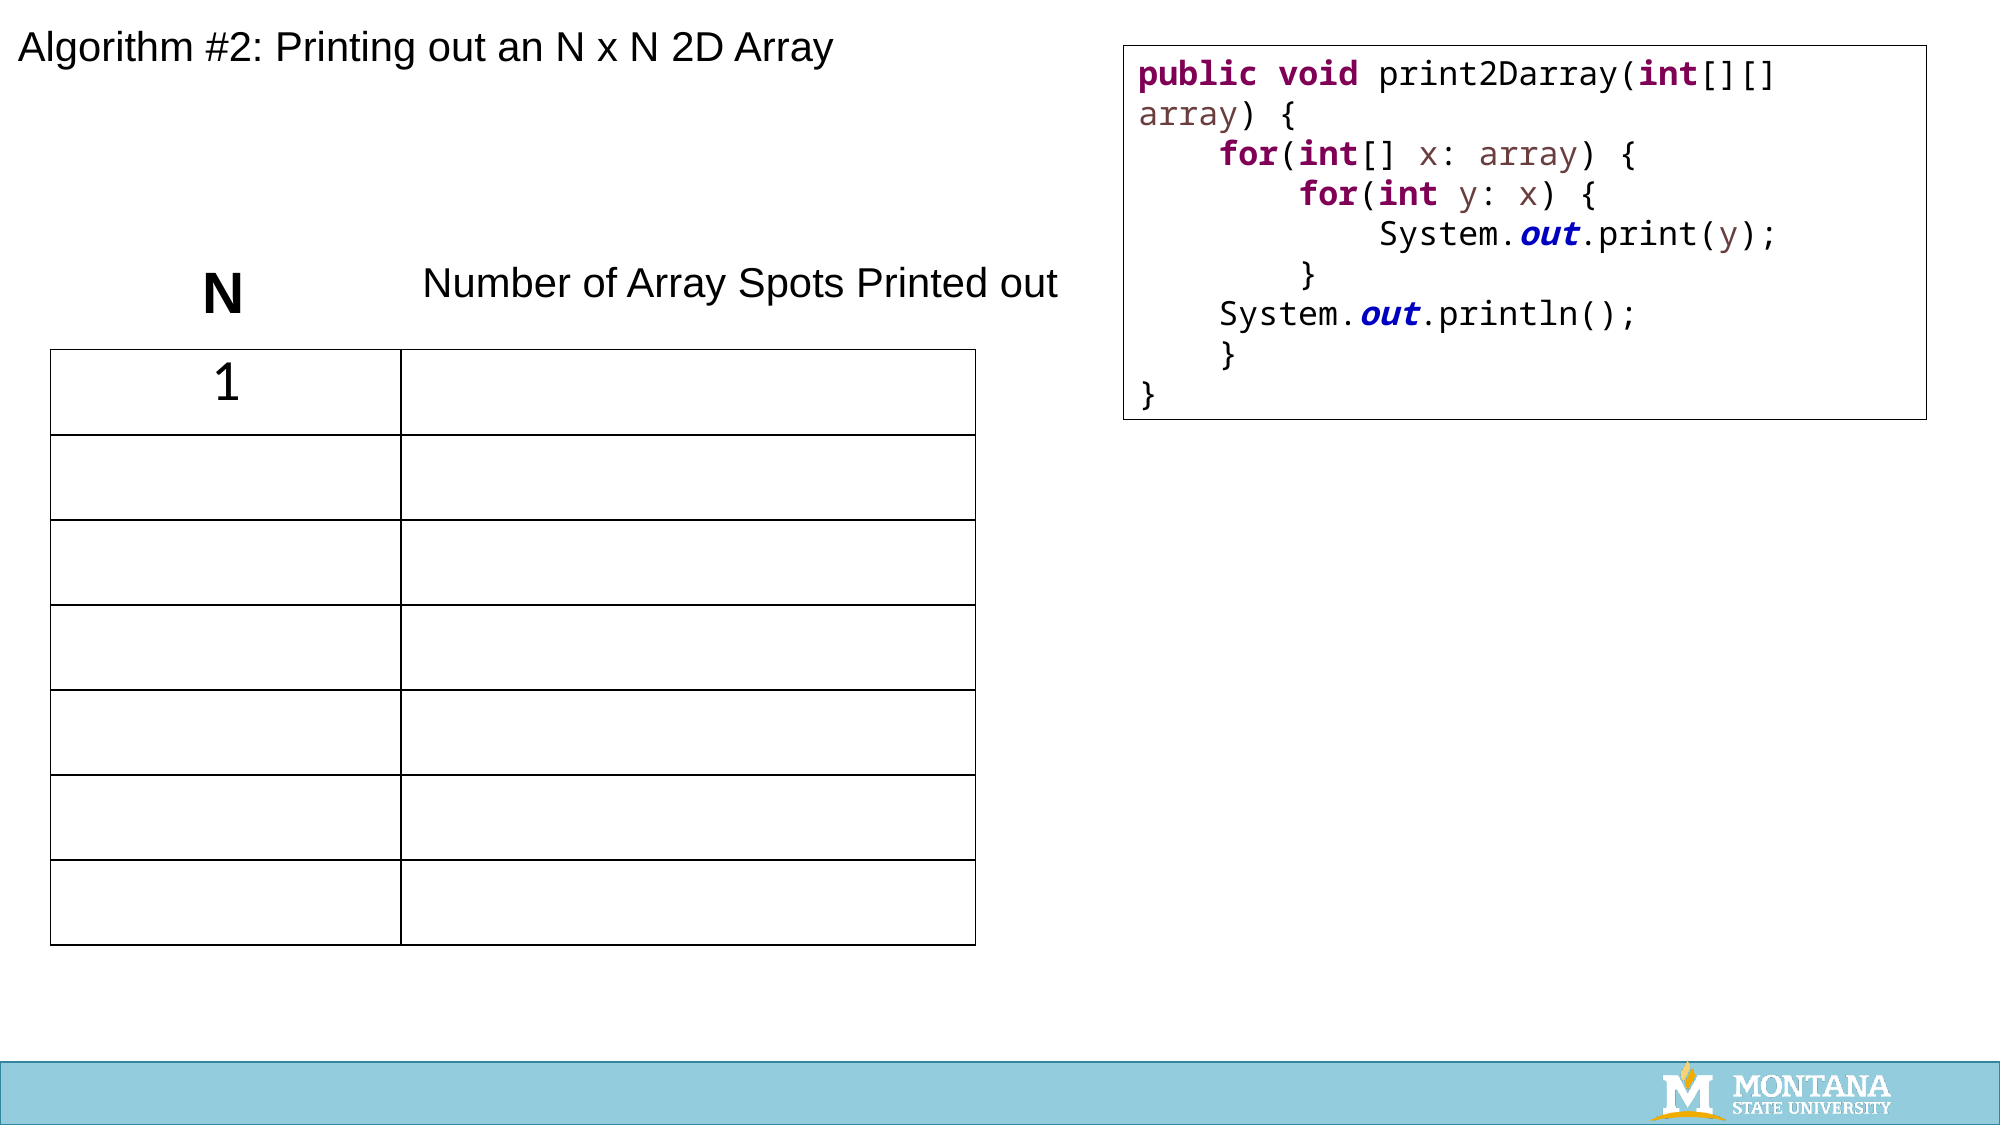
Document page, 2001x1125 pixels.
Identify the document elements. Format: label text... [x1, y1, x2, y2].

table_cell [51, 691, 400, 774]
table_cell [51, 861, 400, 944]
table_cell [51, 436, 400, 519]
text_box Algorithm #2: Printing out an N x N 2D Array [3, 12, 850, 78]
table_cell [402, 691, 975, 774]
table_cell [402, 861, 975, 944]
text_box N [188, 248, 260, 333]
text_box Number of Array Spots Printed out [407, 248, 1074, 313]
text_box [1892, 1060, 2000, 1125]
table_cell [402, 776, 975, 859]
table_cell [402, 436, 975, 519]
table_cell [51, 776, 400, 859]
table_header 1 [51, 350, 400, 434]
picture [1649, 1060, 1892, 1122]
table_header [402, 350, 975, 434]
table_cell [51, 606, 400, 689]
table_cell [402, 521, 975, 604]
table_cell [51, 521, 400, 604]
table_cell [402, 606, 975, 689]
text_box public void print2Darray(int[][] array) { for(int[] x: array) { for(int y: x) { System.out.print(y); } System.out.println(); } } [1123, 45, 1927, 420]
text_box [0, 1060, 1647, 1125]
